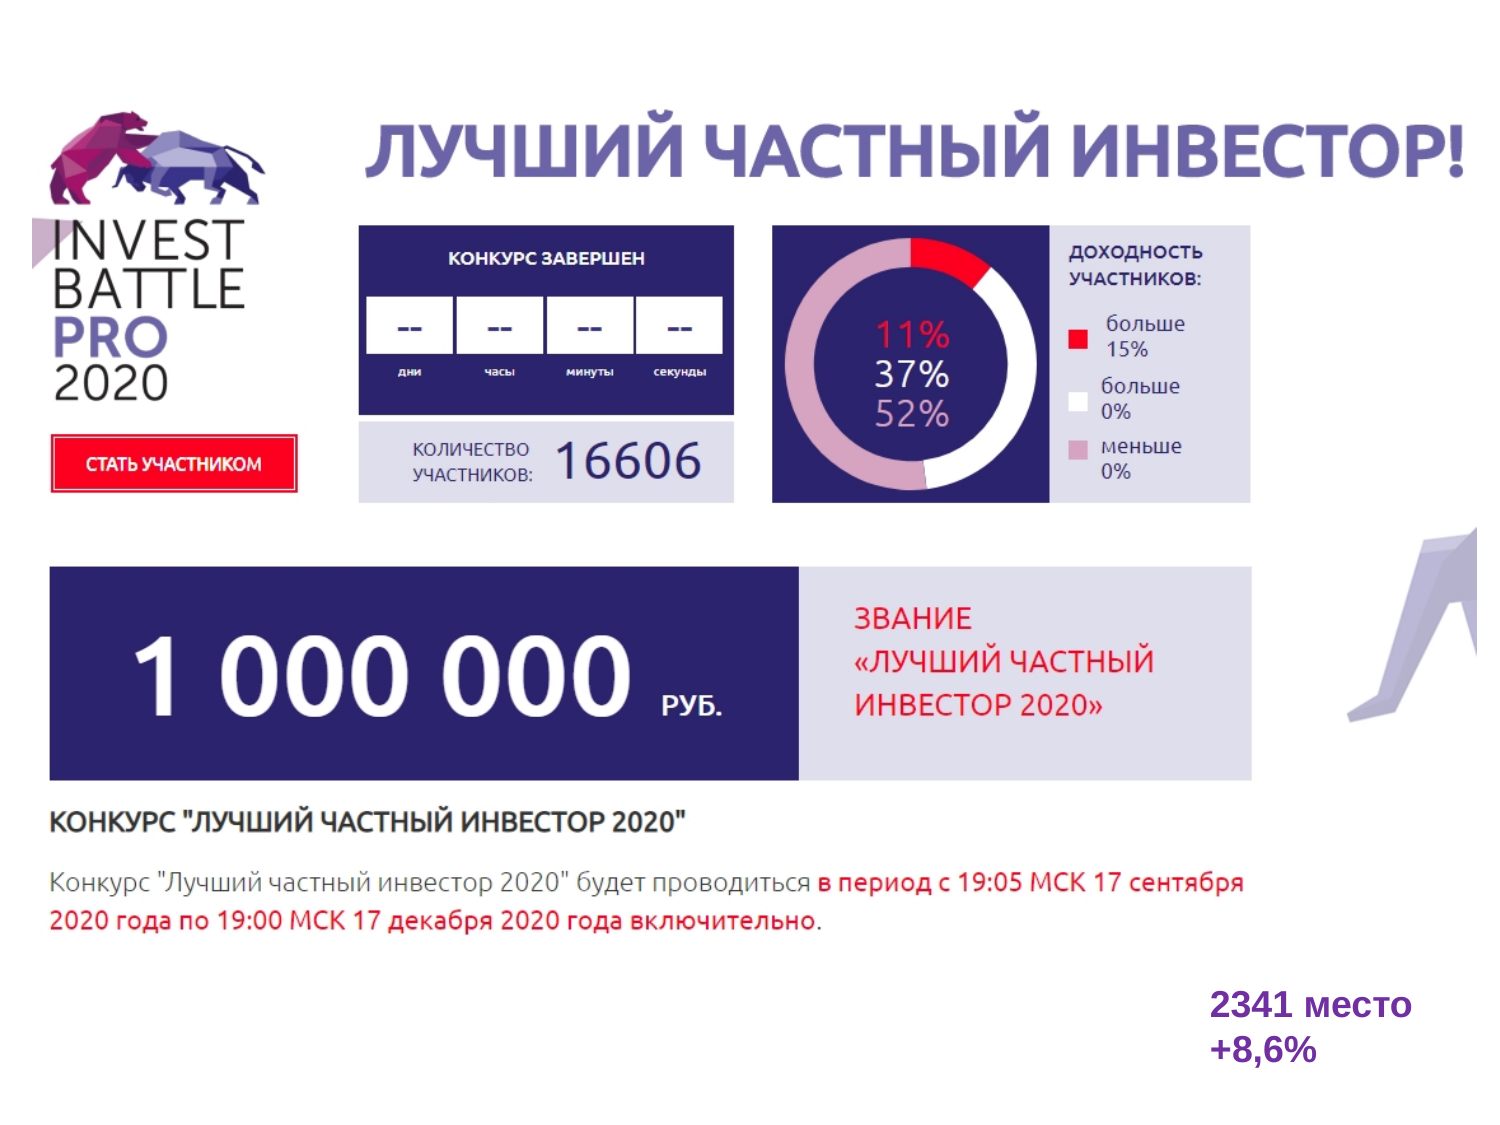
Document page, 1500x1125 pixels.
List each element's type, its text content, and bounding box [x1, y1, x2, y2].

picture [32, 93, 1477, 950]
text_box 2341 место +8,6% [1195, 972, 1454, 1078]
